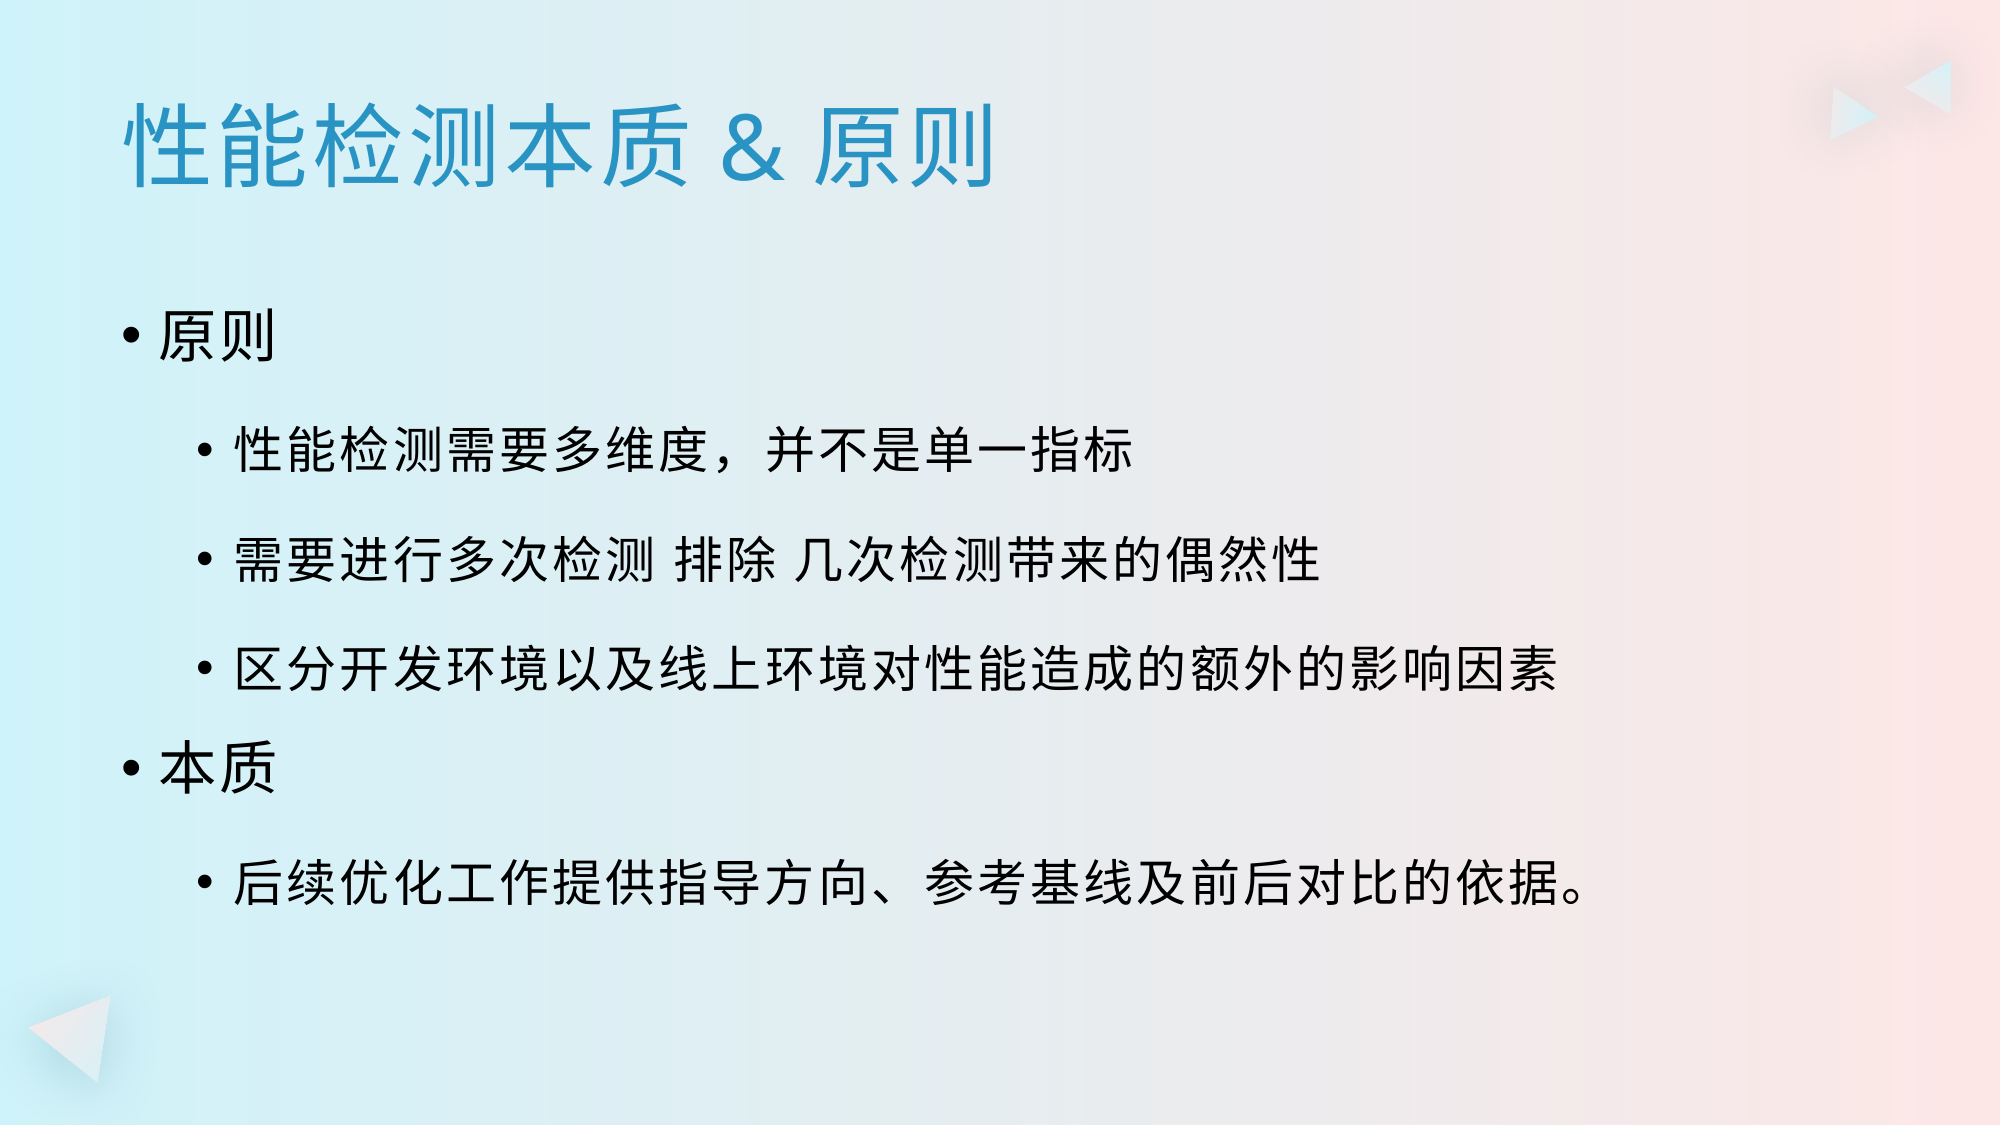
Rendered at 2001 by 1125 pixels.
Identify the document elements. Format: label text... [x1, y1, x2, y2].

list 原则 性能检测需要多维度，并不是单一指标 需要进行多次检测 排除 几次检测带来的偶然性 区分开发环境以及线上环境对性能造成的额外的影响因素 本质 后续优化工作提供指导方向、参考基线及前后对比的依据。 [106, 299, 1832, 1014]
title 性能检测本质&原则 [106, 42, 1832, 260]
